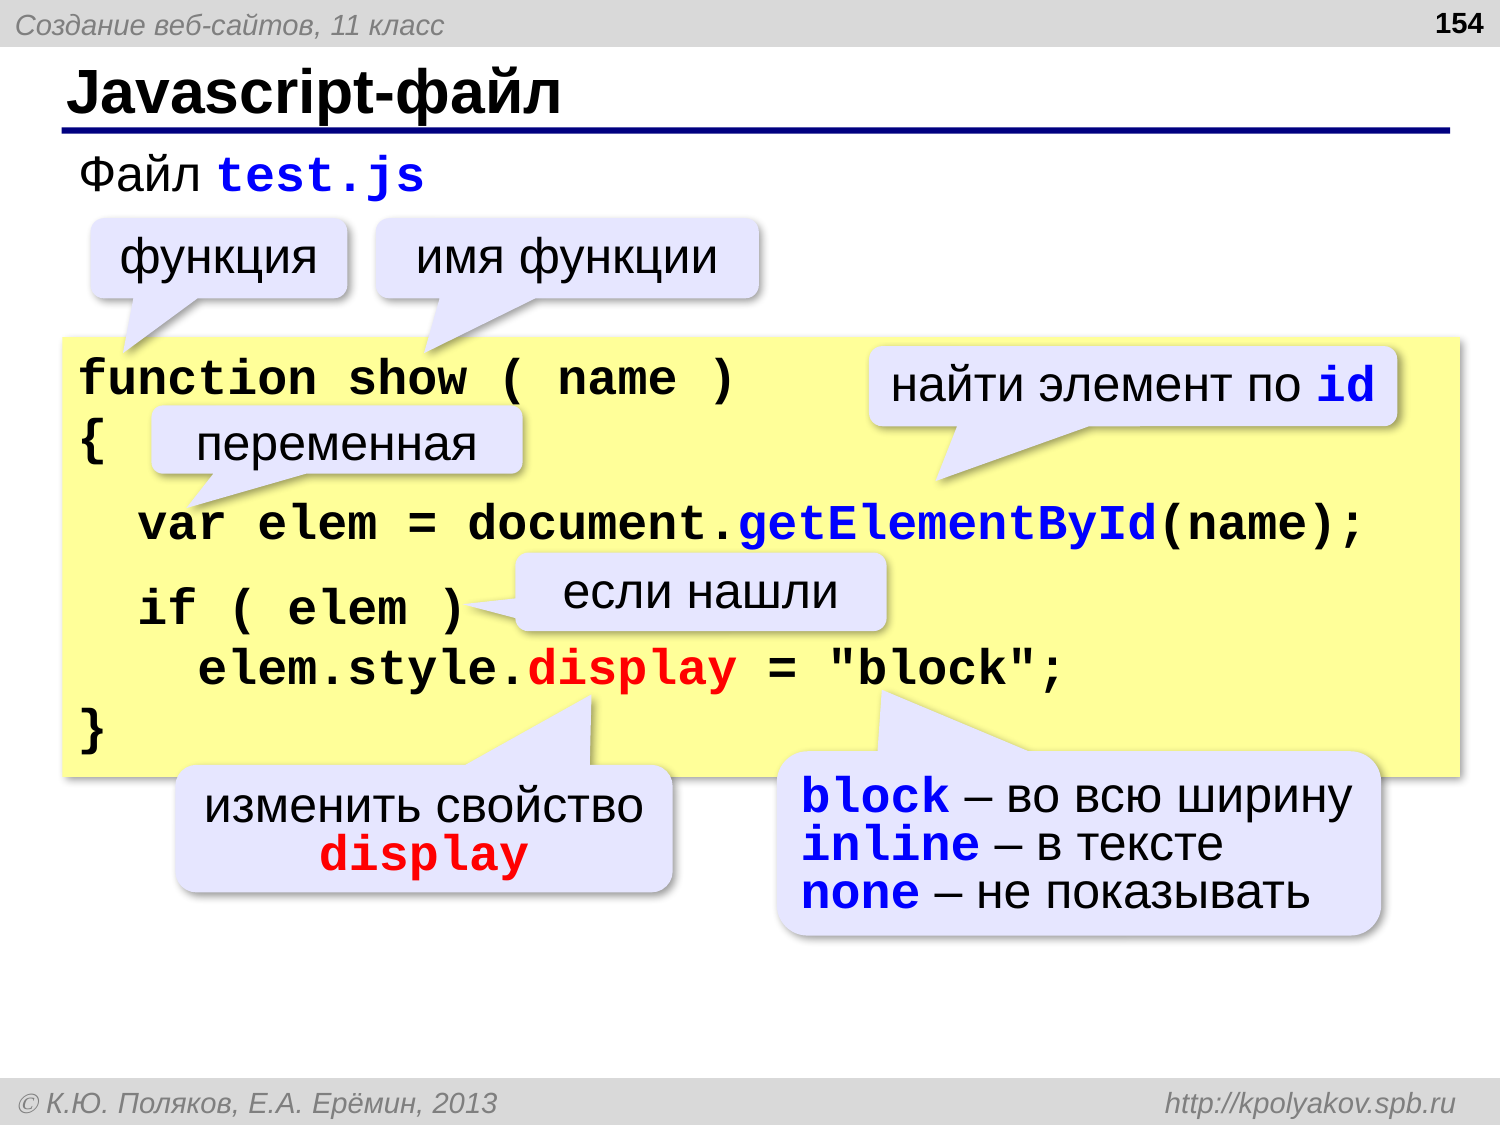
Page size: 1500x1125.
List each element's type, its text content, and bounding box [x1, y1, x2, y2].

text_box если нашли [462, 552, 887, 632]
text_box имя функции [375, 218, 759, 354]
text_box переменная [151, 405, 523, 509]
text_box Файл test.js [63, 134, 471, 209]
text_box изменить свойство display [175, 694, 673, 893]
text_box найти элемент по id [868, 346, 1398, 482]
title Javascript-файл [51, 49, 1425, 127]
slide_number 154 [1148, 1, 1500, 75]
text_box block – во всю ширину inline – в тексте none – не показывать [776, 689, 1382, 936]
text_box функция [90, 218, 348, 354]
text_box function show ( name ) { var elem = document.getElementById(name); if ( elem ) elem.style.display = "block"; } [62, 337, 1460, 777]
